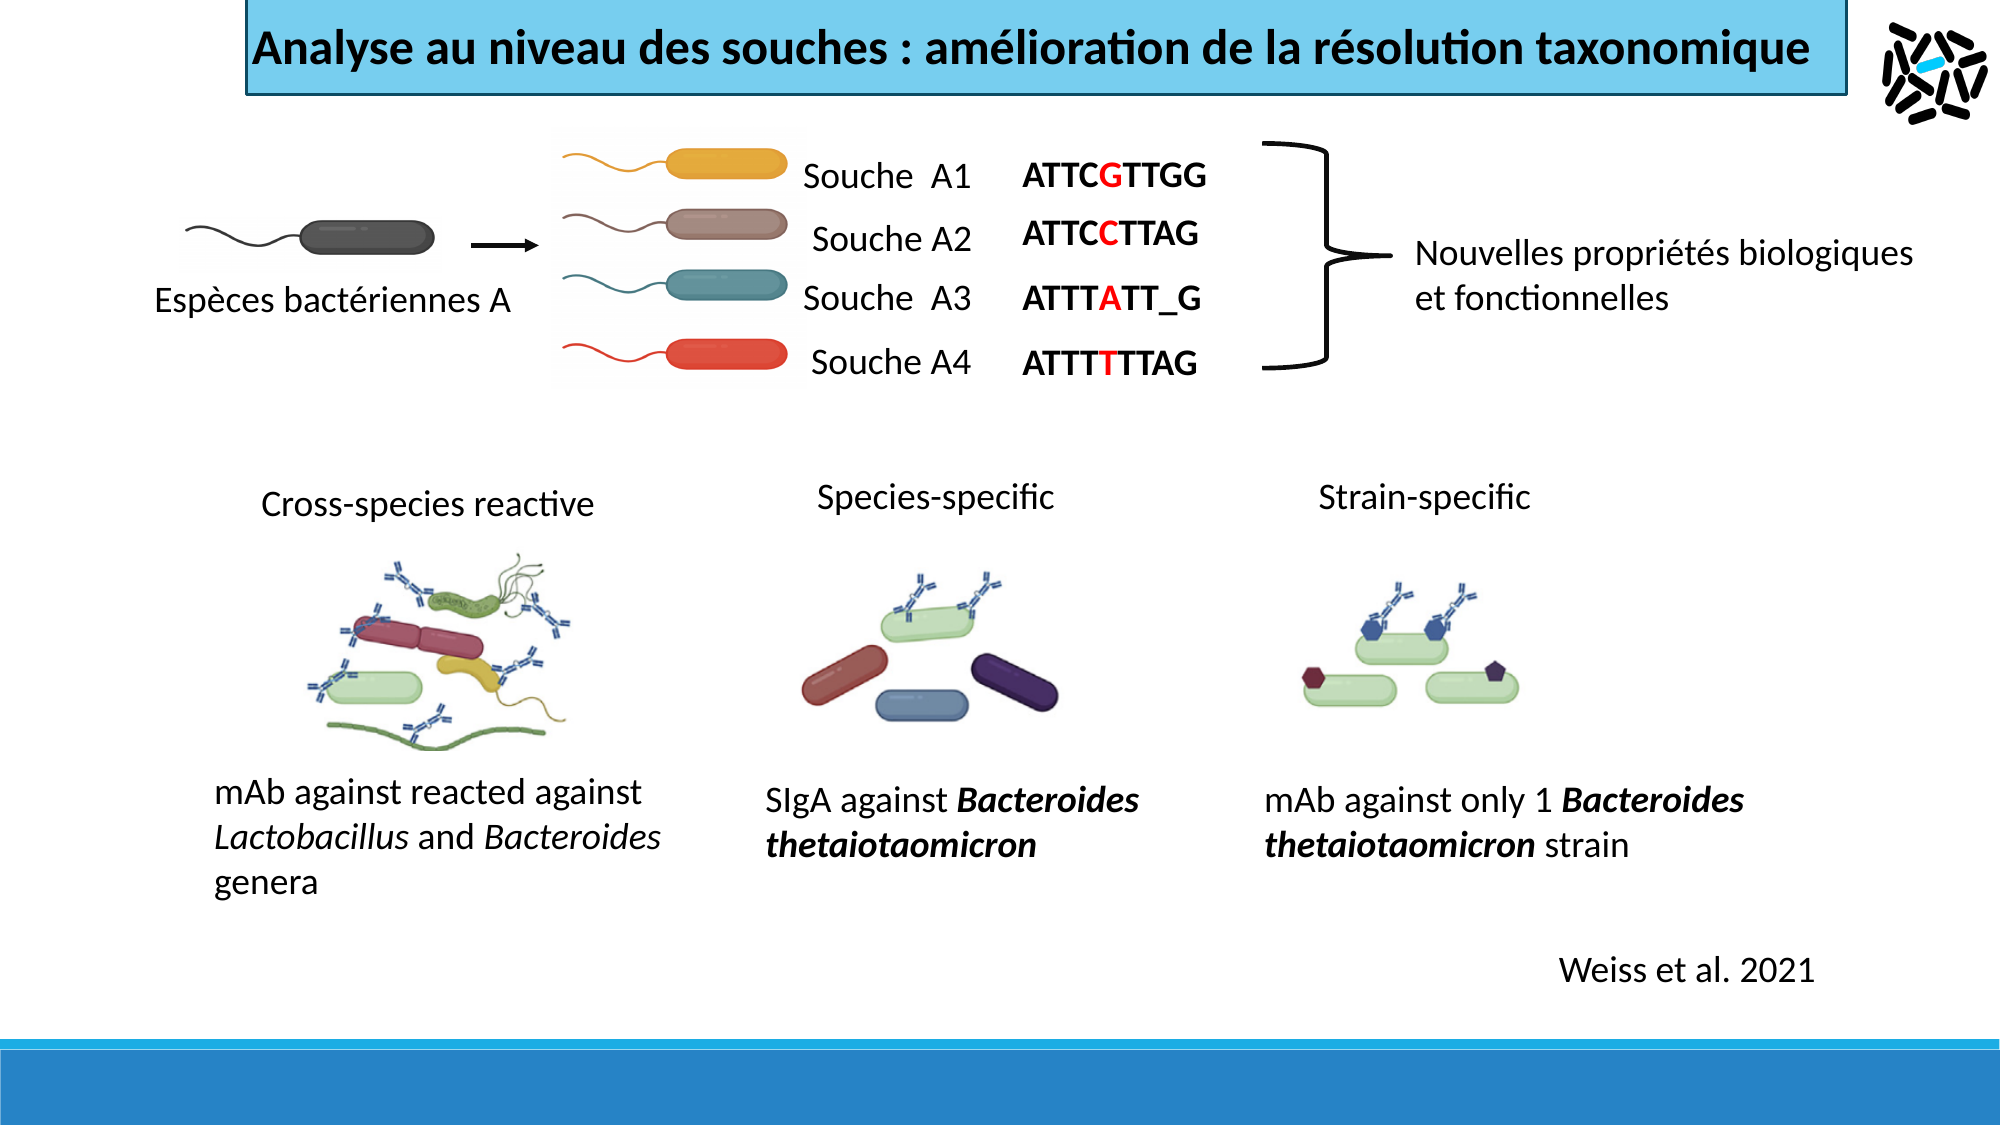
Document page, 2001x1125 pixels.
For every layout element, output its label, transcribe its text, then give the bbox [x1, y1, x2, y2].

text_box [198, 464, 1884, 999]
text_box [139, 126, 1930, 389]
text_box Analyse au niveau des souches : amélioration de la résolution taxonomique [0, 6, 1827, 82]
picture [1882, 22, 1989, 125]
text_box [245, 0, 1848, 96]
